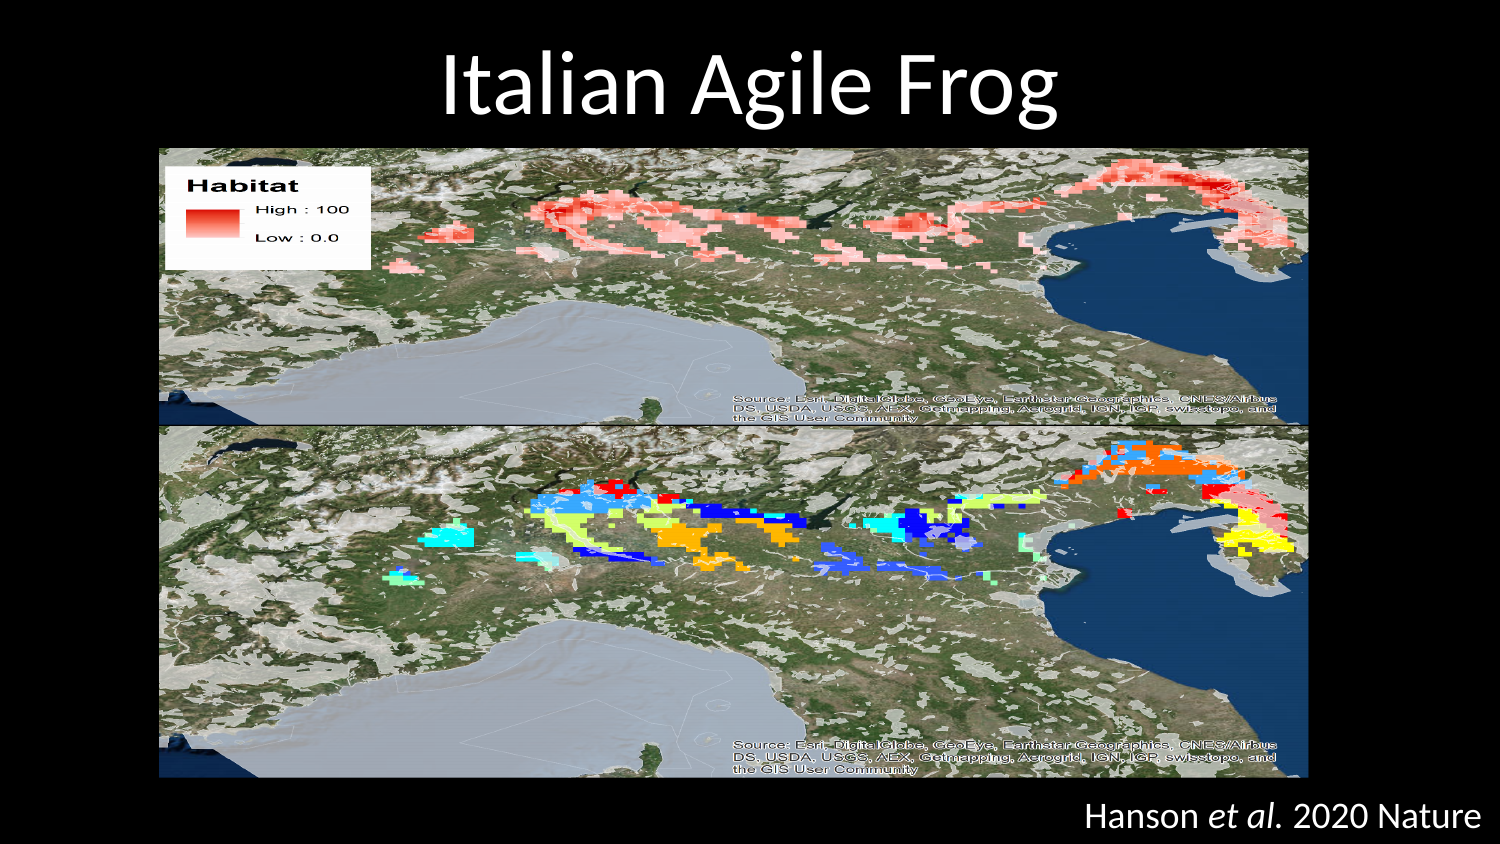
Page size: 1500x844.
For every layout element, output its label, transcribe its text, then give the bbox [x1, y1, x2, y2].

picture [157, 147, 1310, 778]
title Italian Agile Frog [75, 7, 1425, 148]
text_box Hanson et al. 2020 Nature [1069, 783, 1498, 844]
